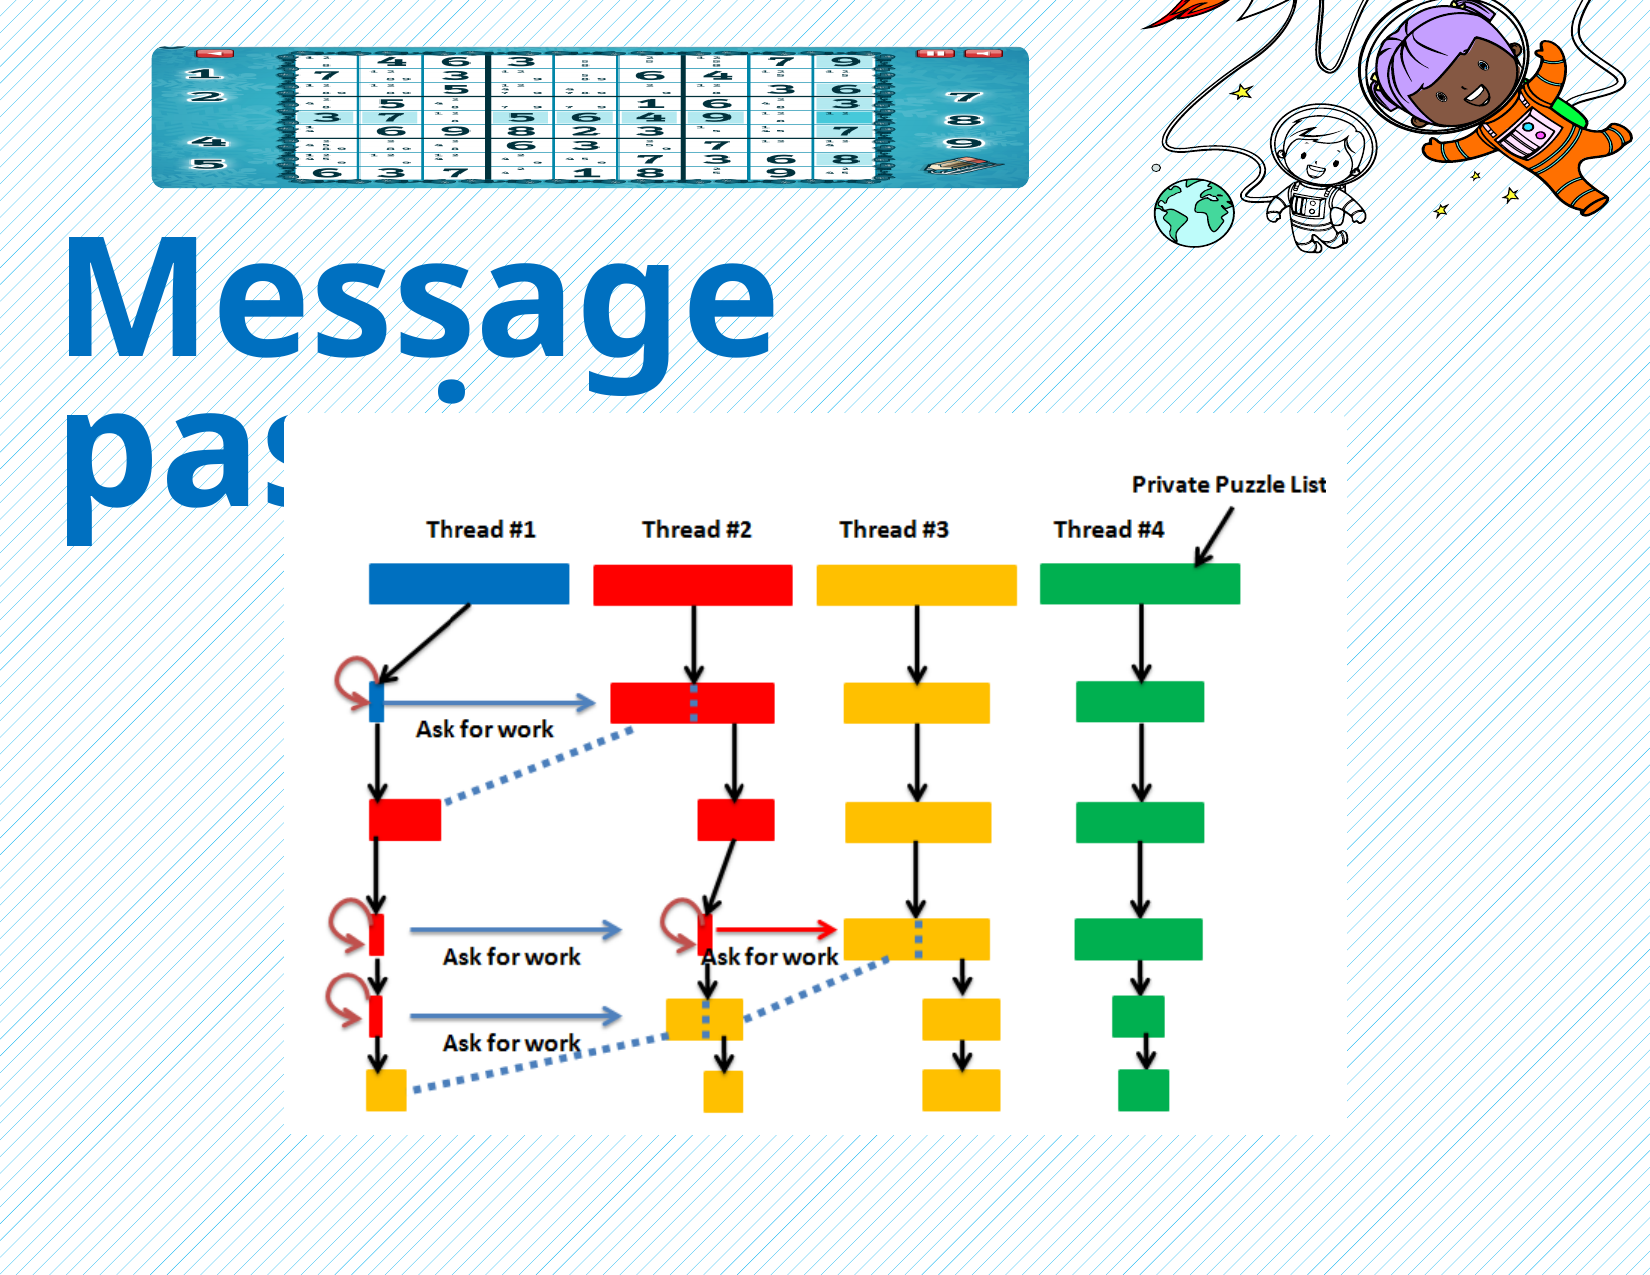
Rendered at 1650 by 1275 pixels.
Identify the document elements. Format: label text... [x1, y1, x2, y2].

picture [1460, 278, 1650, 469]
picture [1256, 1159, 1374, 1275]
picture [334, 1161, 449, 1275]
picture [0, 872, 284, 1157]
picture [183, 1161, 298, 1275]
picture [1071, 167, 1140, 236]
picture [0, 1087, 119, 1208]
picture [0, 313, 55, 369]
picture [1376, 764, 1650, 1038]
picture [0, 771, 284, 1057]
picture [1633, 93, 1650, 111]
picture [99, 1161, 214, 1275]
picture [0, 755, 284, 1040]
picture [1443, 831, 1650, 1038]
picture [121, 0, 185, 62]
picture [0, 380, 55, 436]
picture [1520, 982, 1650, 1113]
picture [0, 822, 284, 1107]
picture [1347, 529, 1650, 833]
picture [66, 1161, 181, 1275]
picture [703, 1135, 844, 1275]
picture [820, 1135, 962, 1275]
picture [1633, 160, 1650, 179]
picture [753, 1135, 895, 1275]
picture [0, 517, 271, 788]
picture [1460, 254, 1608, 402]
picture [0, 0, 67, 67]
picture [0, 140, 27, 168]
picture [1347, 580, 1650, 884]
picture [300, 1161, 416, 1275]
picture [133, 1161, 248, 1275]
picture [1347, 663, 1650, 968]
picture [0, 481, 55, 537]
picture [1347, 462, 1650, 766]
picture [201, 956, 284, 1039]
picture [1460, 311, 1650, 502]
picture [1347, 328, 1650, 632]
picture [1460, 254, 1524, 318]
picture [1122, 1159, 1240, 1275]
picture [485, 1135, 626, 1275]
picture [1347, 613, 1650, 917]
picture [1347, 697, 1650, 1001]
picture [0, 123, 27, 151]
picture [1139, 1159, 1256, 1275]
picture [1625, 1250, 1650, 1275]
picture [0, 1071, 119, 1191]
picture [250, 1161, 365, 1275]
picture [151, 906, 284, 1039]
picture [1460, 254, 1507, 301]
picture [317, 1161, 432, 1275]
picture [1223, 1159, 1340, 1275]
picture [0, 274, 27, 302]
picture [54, 0, 118, 62]
picture [1054, 150, 1140, 236]
picture [1525, 1150, 1650, 1275]
picture [1520, 915, 1650, 1046]
picture [1460, 254, 1490, 284]
picture [1633, 26, 1650, 44]
picture [1347, 479, 1650, 783]
picture [0, 704, 284, 990]
picture [1633, 144, 1650, 162]
picture [1633, 177, 1650, 195]
picture [0, 517, 204, 721]
picture [535, 1135, 677, 1275]
picture [0, 257, 27, 285]
picture [218, 973, 284, 1039]
picture [1206, 1159, 1323, 1275]
picture [0, 517, 87, 604]
picture [105, 0, 168, 62]
picture [1542, 1167, 1650, 1275]
picture [435, 1135, 576, 1275]
picture [0, 307, 27, 336]
picture [1347, 517, 1412, 582]
picture [0, 788, 284, 1073]
picture [0, 721, 284, 1006]
picture [0, 688, 284, 973]
picture [0, 517, 70, 587]
picture [1520, 949, 1650, 1080]
picture [1391, 1159, 1508, 1275]
picture [1458, 1083, 1650, 1275]
picture [1347, 563, 1650, 867]
picture [1520, 932, 1650, 1063]
picture [1520, 965, 1650, 1097]
picture [0, 0, 34, 34]
picture [1460, 254, 1625, 419]
picture [1347, 630, 1650, 934]
picture [619, 1135, 760, 1275]
picture [1173, 1159, 1290, 1275]
picture [1460, 254, 1541, 335]
picture [0, 497, 55, 554]
picture [0, 604, 284, 889]
picture [1347, 496, 1650, 800]
picture [0, 89, 27, 118]
picture [71, 0, 134, 62]
picture [0, 621, 284, 906]
picture [32, 1161, 147, 1275]
picture [0, 1054, 119, 1174]
picture [49, 1161, 164, 1275]
picture [1121, 217, 1140, 236]
picture [1633, 76, 1650, 95]
picture [1633, 60, 1650, 78]
picture [0, 1155, 119, 1275]
picture [1475, 1100, 1650, 1275]
picture [88, 0, 151, 62]
picture [1609, 1234, 1650, 1275]
picture [804, 1135, 945, 1275]
picture [0, 517, 221, 738]
picture [0, 310, 42, 352]
picture [0, 805, 284, 1090]
picture [1441, 1066, 1650, 1275]
picture [1347, 429, 1650, 733]
picture [737, 1135, 878, 1275]
picture [1347, 517, 1429, 599]
picture [1290, 1159, 1407, 1275]
picture [0, 637, 284, 923]
picture [1558, 1183, 1650, 1275]
picture [217, 1161, 332, 1275]
picture [837, 1135, 978, 1275]
picture [586, 1135, 727, 1275]
picture [1089, 1159, 1206, 1275]
picture [1508, 1133, 1650, 1275]
picture [787, 1135, 928, 1275]
picture [1460, 244, 1650, 435]
picture [1642, 1267, 1650, 1275]
picture [1460, 254, 1591, 385]
picture [1347, 546, 1650, 850]
picture [1347, 412, 1650, 716]
picture [451, 1135, 593, 1275]
picture [0, 537, 284, 822]
picture [1347, 596, 1650, 901]
picture [686, 1135, 827, 1275]
picture [304, 433, 1327, 1114]
picture [0, 1104, 119, 1224]
picture [1273, 1159, 1390, 1275]
picture [1460, 294, 1650, 486]
picture [267, 1161, 382, 1275]
picture [1460, 254, 1574, 368]
picture [184, 939, 284, 1039]
picture [38, 0, 101, 62]
picture [0, 0, 50, 50]
picture [0, 839, 284, 1124]
picture [0, 855, 284, 1141]
picture [15, 1161, 131, 1275]
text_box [1140, 0, 1633, 254]
picture [418, 1135, 559, 1275]
picture [1347, 345, 1650, 649]
picture [0, 0, 84, 84]
picture [1347, 378, 1650, 683]
picture [1359, 747, 1650, 1038]
picture [519, 1135, 660, 1275]
picture [1307, 1159, 1424, 1275]
picture [0, 671, 284, 956]
picture [1240, 1159, 1357, 1275]
picture [1347, 517, 1378, 548]
picture [988, 1135, 1129, 1275]
picture [904, 1135, 1045, 1275]
picture [887, 1135, 1029, 1275]
picture [0, 73, 27, 101]
picture [1460, 254, 1474, 268]
picture [0, 517, 104, 621]
picture [1510, 898, 1650, 1038]
picture [770, 1135, 911, 1275]
picture [0, 517, 120, 637]
picture [0, 173, 27, 201]
picture [0, 570, 284, 855]
picture [0, 223, 27, 252]
picture [0, 447, 55, 503]
picture [1633, 0, 1644, 11]
picture [0, 240, 27, 268]
picture [1347, 362, 1650, 666]
picture [150, 1161, 265, 1275]
picture [0, 363, 55, 419]
picture [0, 738, 284, 1023]
picture [0, 106, 27, 134]
picture [636, 1135, 777, 1275]
picture [0, 553, 284, 839]
picture [0, 397, 55, 453]
picture [1105, 201, 1140, 236]
picture [116, 1161, 231, 1275]
text_box [119, 1039, 499, 1161]
picture [1347, 395, 1650, 699]
picture [351, 1161, 466, 1275]
picture [854, 1135, 995, 1275]
picture [1357, 1159, 1474, 1275]
picture [971, 1135, 1113, 1275]
picture [1374, 1159, 1491, 1275]
picture [1347, 517, 1445, 615]
picture [284, 1161, 399, 1275]
picture [1005, 1140, 1140, 1275]
picture [653, 1135, 794, 1275]
picture [200, 1161, 315, 1275]
picture [401, 1135, 542, 1275]
picture [1055, 1159, 1172, 1275]
text_box Message passing [55, 236, 1460, 517]
picture [233, 1161, 349, 1275]
picture [1460, 254, 1558, 352]
picture [1633, 127, 1650, 145]
picture [0, 517, 255, 772]
picture [1460, 848, 1650, 1038]
picture [0, 413, 55, 470]
picture [569, 1135, 710, 1275]
picture [1633, 194, 1650, 212]
picture [0, 346, 55, 403]
picture [602, 1135, 744, 1275]
picture [1410, 798, 1650, 1038]
picture [1633, 211, 1650, 229]
picture [1347, 714, 1650, 1018]
picture [1038, 134, 1140, 236]
picture [1088, 184, 1140, 236]
picture [955, 1135, 1096, 1275]
picture [1038, 1159, 1156, 1275]
picture [368, 1161, 483, 1275]
picture [1324, 1159, 1441, 1275]
picture [0, 156, 27, 185]
picture [1426, 814, 1650, 1038]
picture [0, 517, 238, 755]
picture [1347, 445, 1650, 750]
picture [0, 514, 55, 570]
picture [1347, 517, 1362, 532]
picture [1021, 117, 1140, 236]
picture [1022, 1157, 1140, 1275]
picture [1491, 1116, 1650, 1275]
picture [82, 1161, 198, 1275]
picture [268, 1023, 284, 1039]
picture [1347, 512, 1650, 817]
picture [1189, 1159, 1307, 1275]
picture [0, 520, 284, 805]
picture [0, 0, 17, 17]
picture [871, 1135, 1012, 1275]
picture [1072, 1159, 1189, 1275]
picture [0, 517, 154, 671]
picture [0, 291, 27, 319]
picture [1347, 517, 1395, 565]
picture [720, 1135, 861, 1275]
picture [1407, 1032, 1650, 1275]
picture [0, 517, 171, 688]
picture [1493, 881, 1650, 1038]
picture [1393, 781, 1650, 1038]
picture [1347, 647, 1650, 951]
picture [1106, 1159, 1223, 1275]
picture [138, 0, 1140, 236]
picture [938, 1135, 1079, 1275]
picture [1592, 1217, 1650, 1275]
picture [1156, 1159, 1273, 1275]
picture [0, 1121, 119, 1241]
picture [0, 517, 188, 705]
picture [0, 330, 55, 386]
picture [0, 654, 284, 939]
picture [499, 1135, 509, 1145]
picture [0, 587, 284, 872]
picture [1347, 731, 1650, 1035]
picture [468, 1135, 609, 1275]
picture [0, 1138, 119, 1258]
picture [1477, 865, 1650, 1038]
picture [251, 1006, 284, 1039]
picture [235, 990, 284, 1039]
picture [669, 1135, 811, 1275]
picture [0, 430, 55, 486]
text_box [1140, 1038, 1520, 1159]
picture [1633, 43, 1650, 61]
picture [552, 1135, 693, 1275]
picture [1520, 999, 1650, 1130]
picture [167, 922, 284, 1039]
picture [1633, 9, 1650, 28]
picture [1460, 261, 1650, 452]
picture [921, 1135, 1062, 1275]
picture [384, 1135, 526, 1275]
picture [1004, 100, 1140, 236]
picture [987, 83, 1140, 236]
picture [0, 517, 137, 654]
title Cover page [27, 62, 825, 310]
picture [0, 464, 55, 520]
picture [1424, 1049, 1650, 1275]
picture [166, 1161, 282, 1275]
picture [502, 1135, 643, 1275]
picture [1340, 1159, 1458, 1275]
picture [1575, 1200, 1650, 1275]
picture [0, 190, 27, 218]
picture [1520, 1016, 1650, 1147]
picture [0, 207, 27, 235]
picture [134, 889, 284, 1039]
picture [1347, 680, 1650, 984]
picture [1633, 227, 1650, 246]
picture [1633, 110, 1650, 128]
